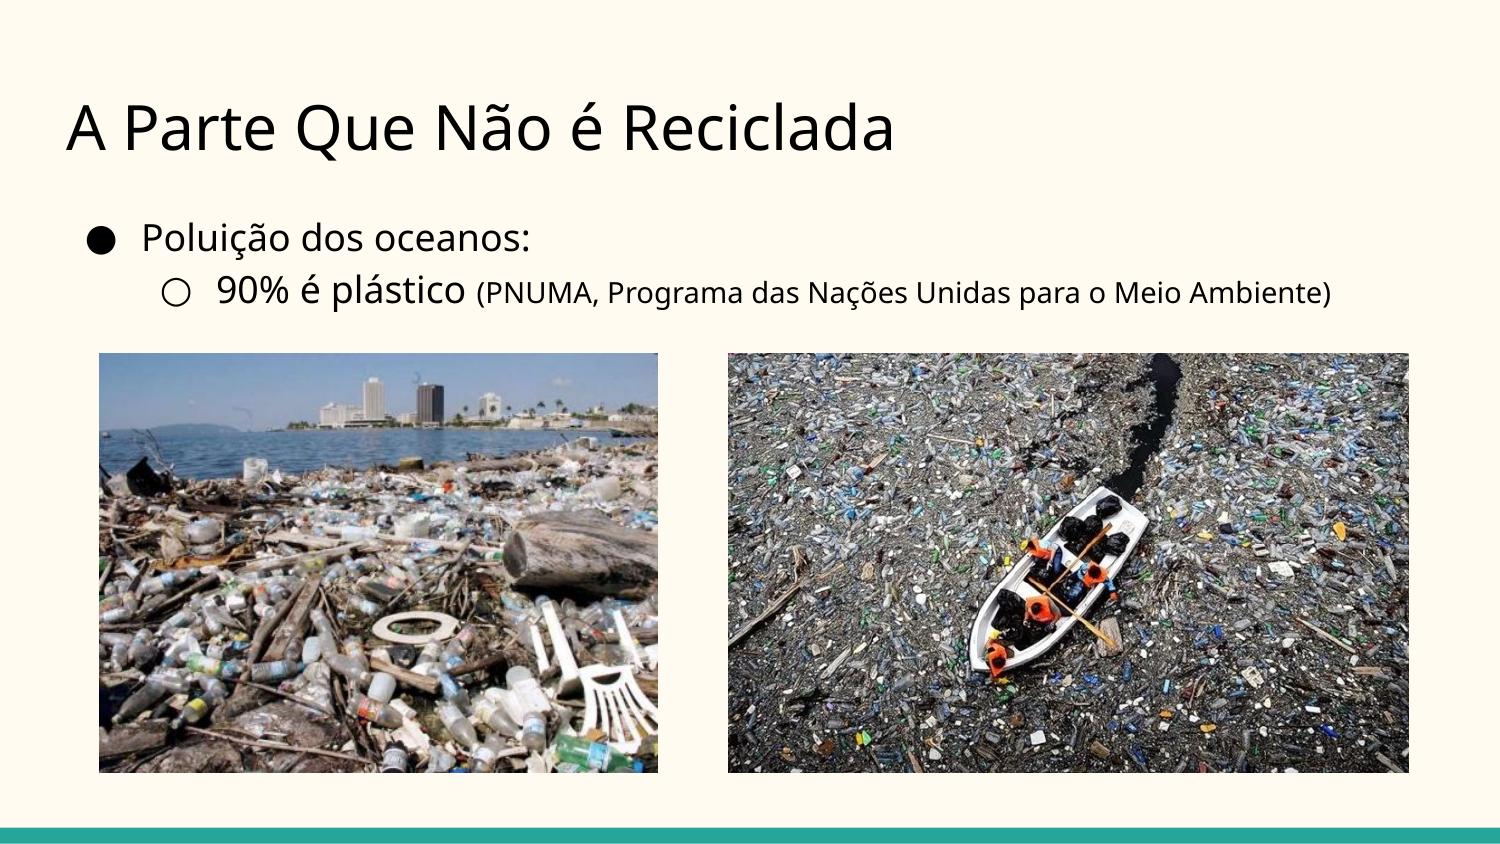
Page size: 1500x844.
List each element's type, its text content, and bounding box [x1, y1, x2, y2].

list Poluição dos oceanos: 90% é plástico (PNUMA, Programa das Nações Unidas para o Meio Ambiente) [51, 192, 1449, 750]
picture [728, 353, 1409, 773]
title A Parte Que Não é Reciclada [51, 72, 1449, 174]
picture [99, 353, 658, 773]
